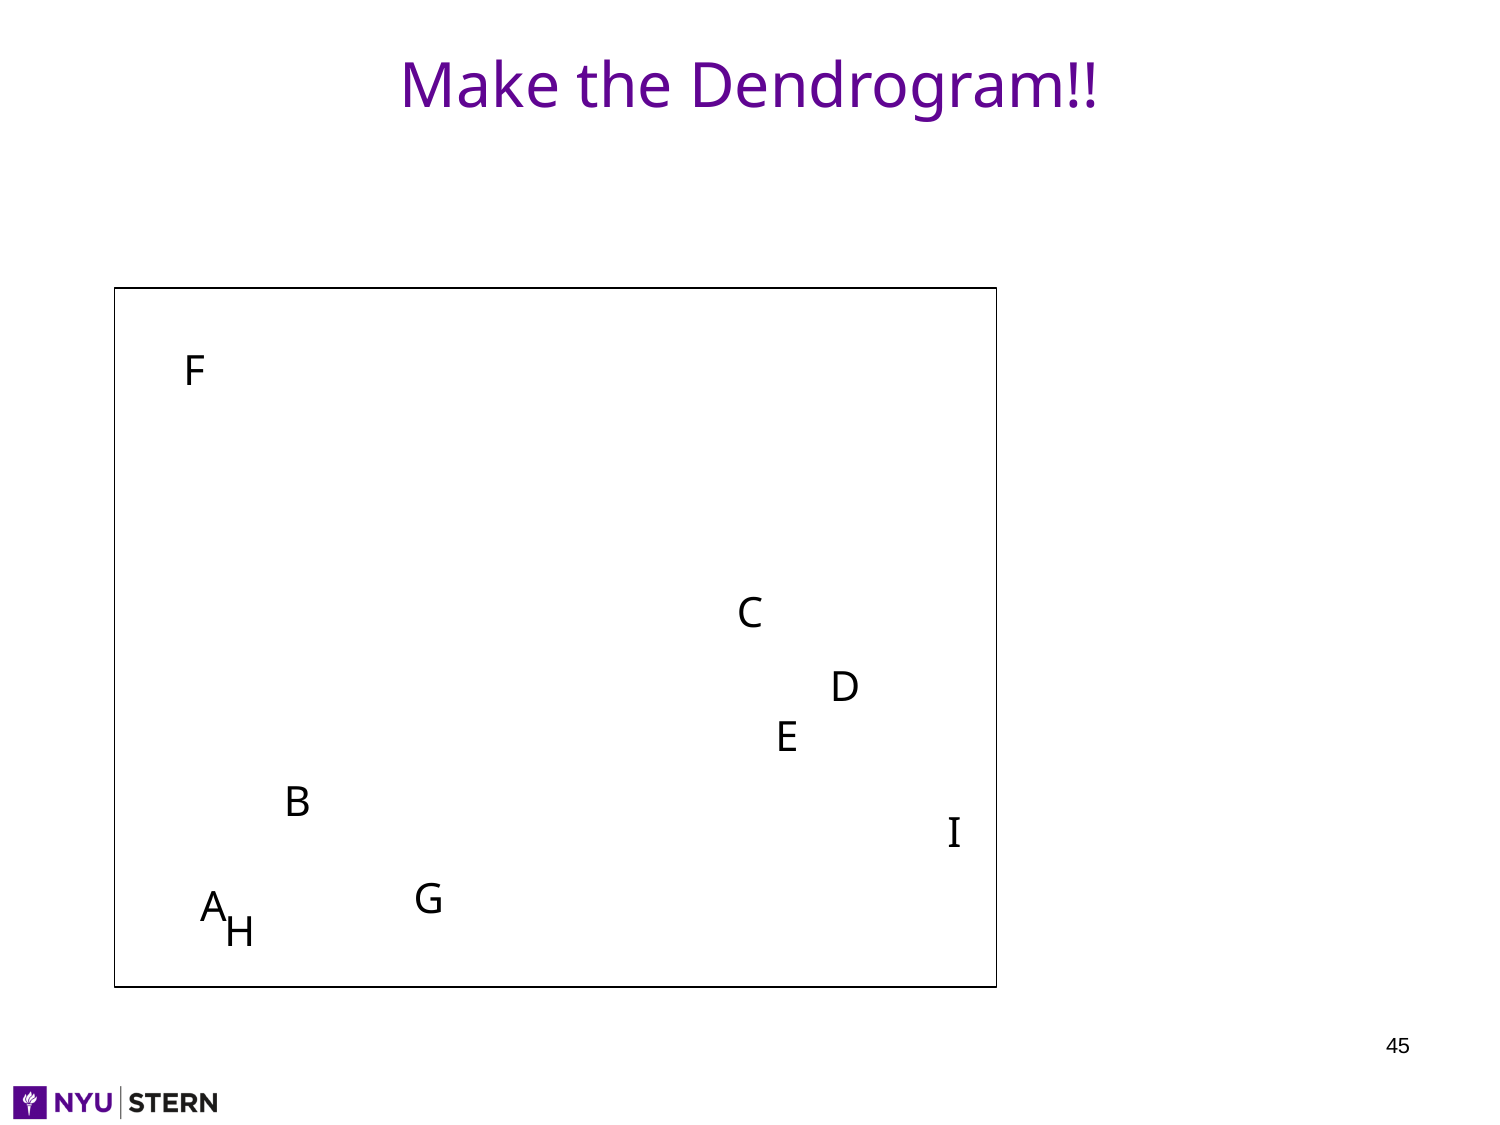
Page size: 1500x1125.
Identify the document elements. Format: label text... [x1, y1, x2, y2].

text_box H [209, 897, 271, 963]
text_box B [269, 767, 325, 833]
text_box [114, 288, 997, 987]
text_box A [185, 872, 242, 938]
text_box C [722, 578, 778, 644]
text_box D [814, 652, 871, 718]
text_box F [168, 336, 221, 401]
slide_number 45 [1074, 1024, 1426, 1103]
text_box G [398, 864, 459, 930]
text_box E [760, 702, 814, 767]
text_box I [932, 798, 977, 864]
title Make the Dendrogram!! [75, 22, 1425, 142]
picture [0, 1038, 230, 1125]
